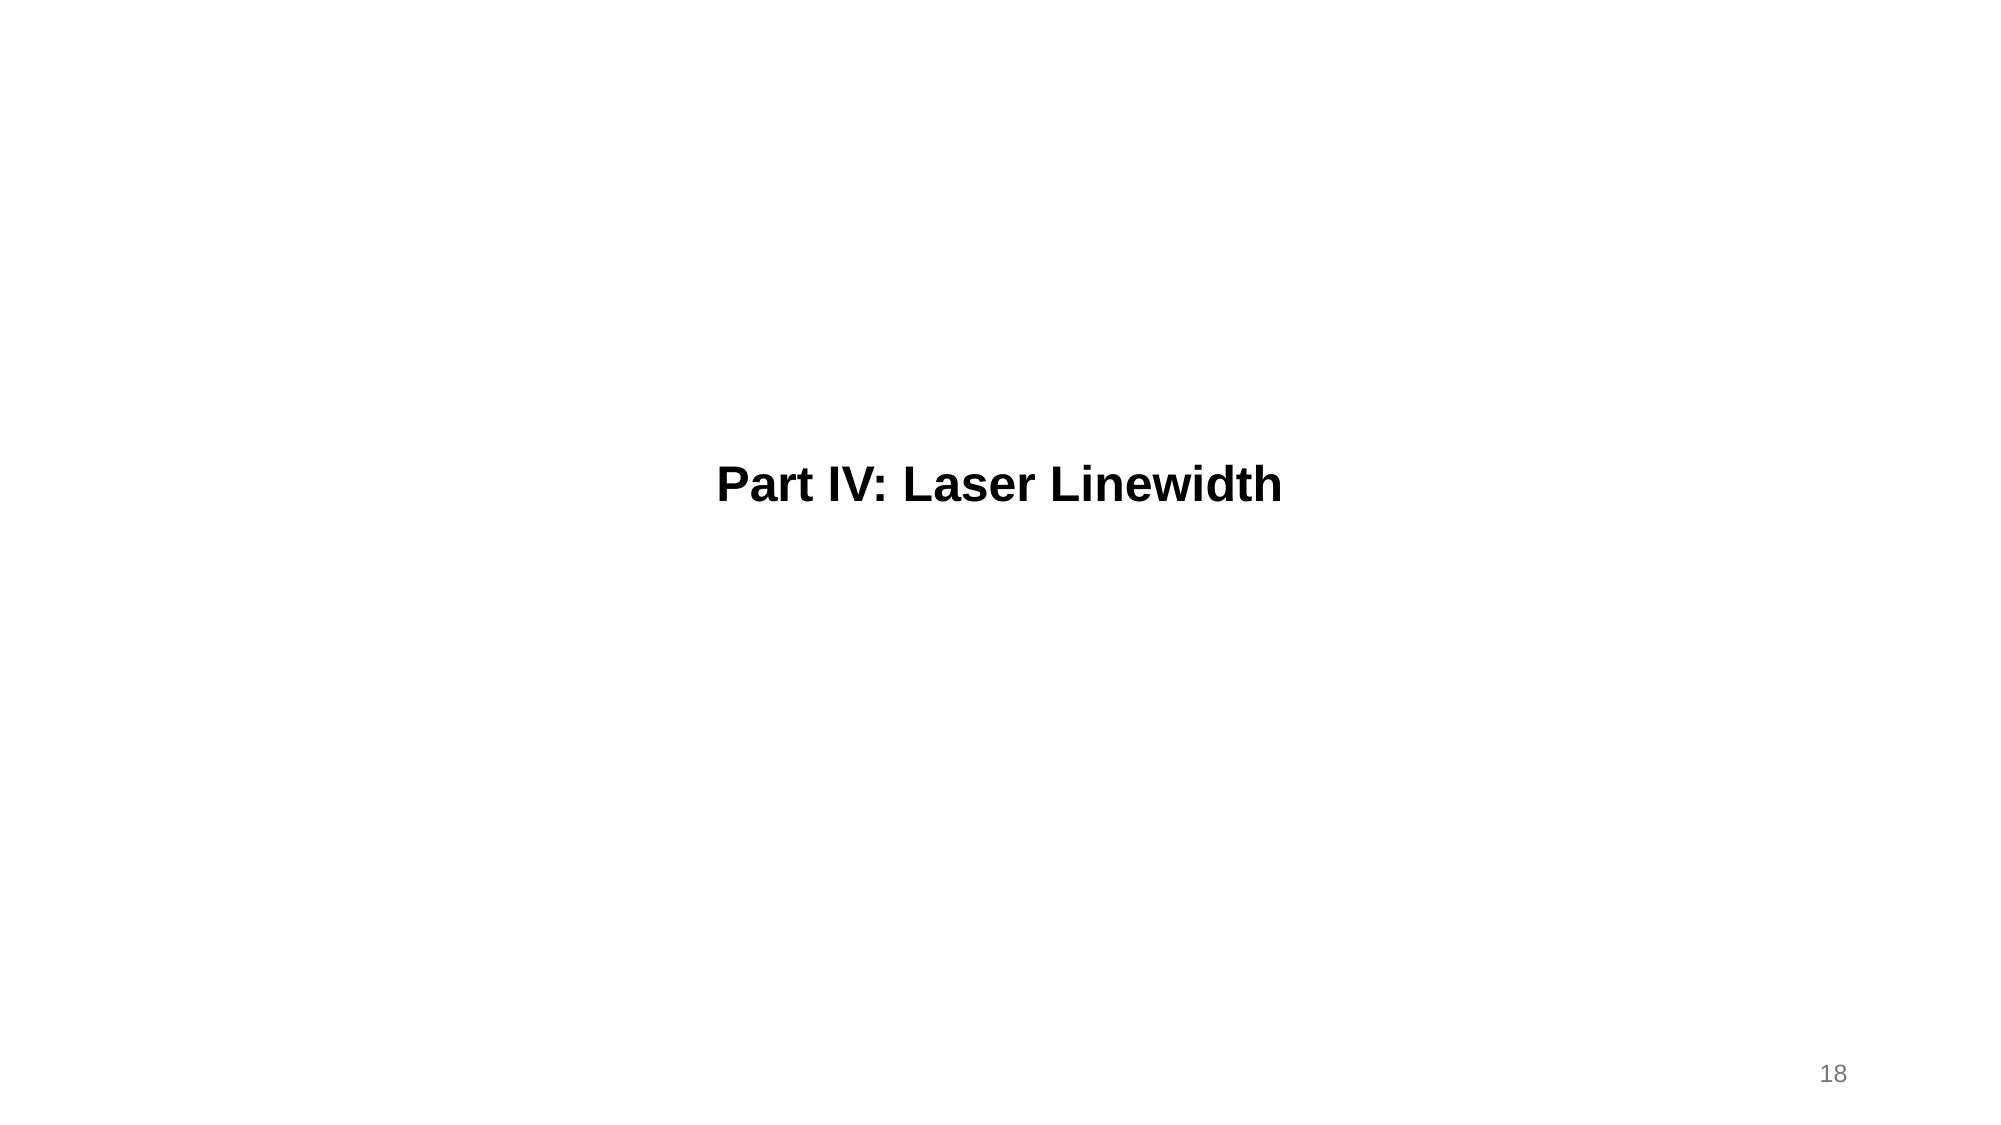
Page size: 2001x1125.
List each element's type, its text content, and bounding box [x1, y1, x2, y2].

slide_number 18 [1412, 1042, 1863, 1103]
text_box Part IV: Laser Linewidth [468, 443, 1532, 519]
